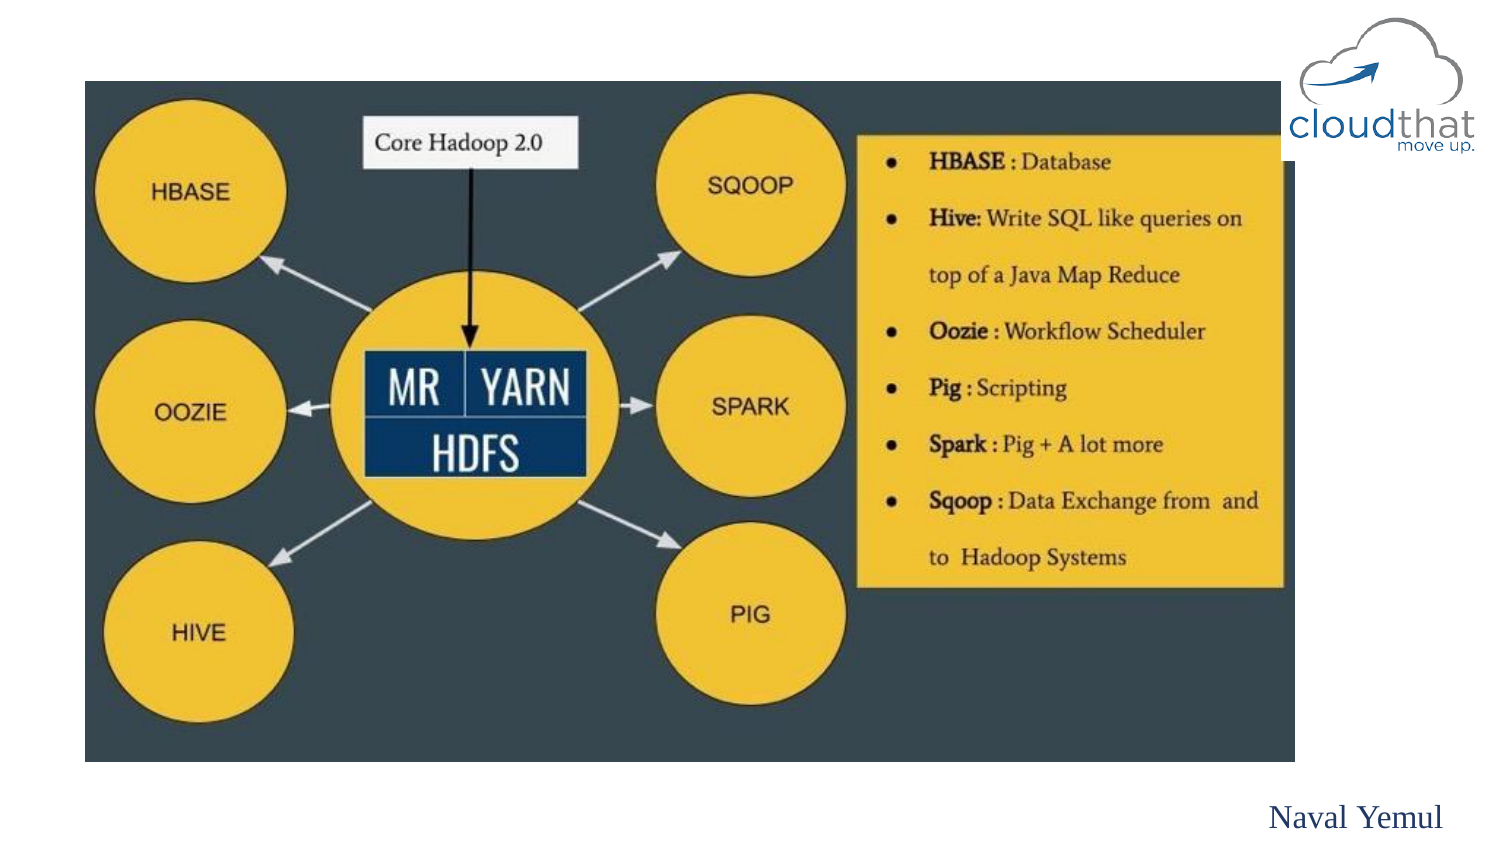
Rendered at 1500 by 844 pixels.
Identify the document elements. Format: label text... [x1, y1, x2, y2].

text_box Naval Yemul [1253, 788, 1499, 844]
picture [85, 10, 1482, 762]
